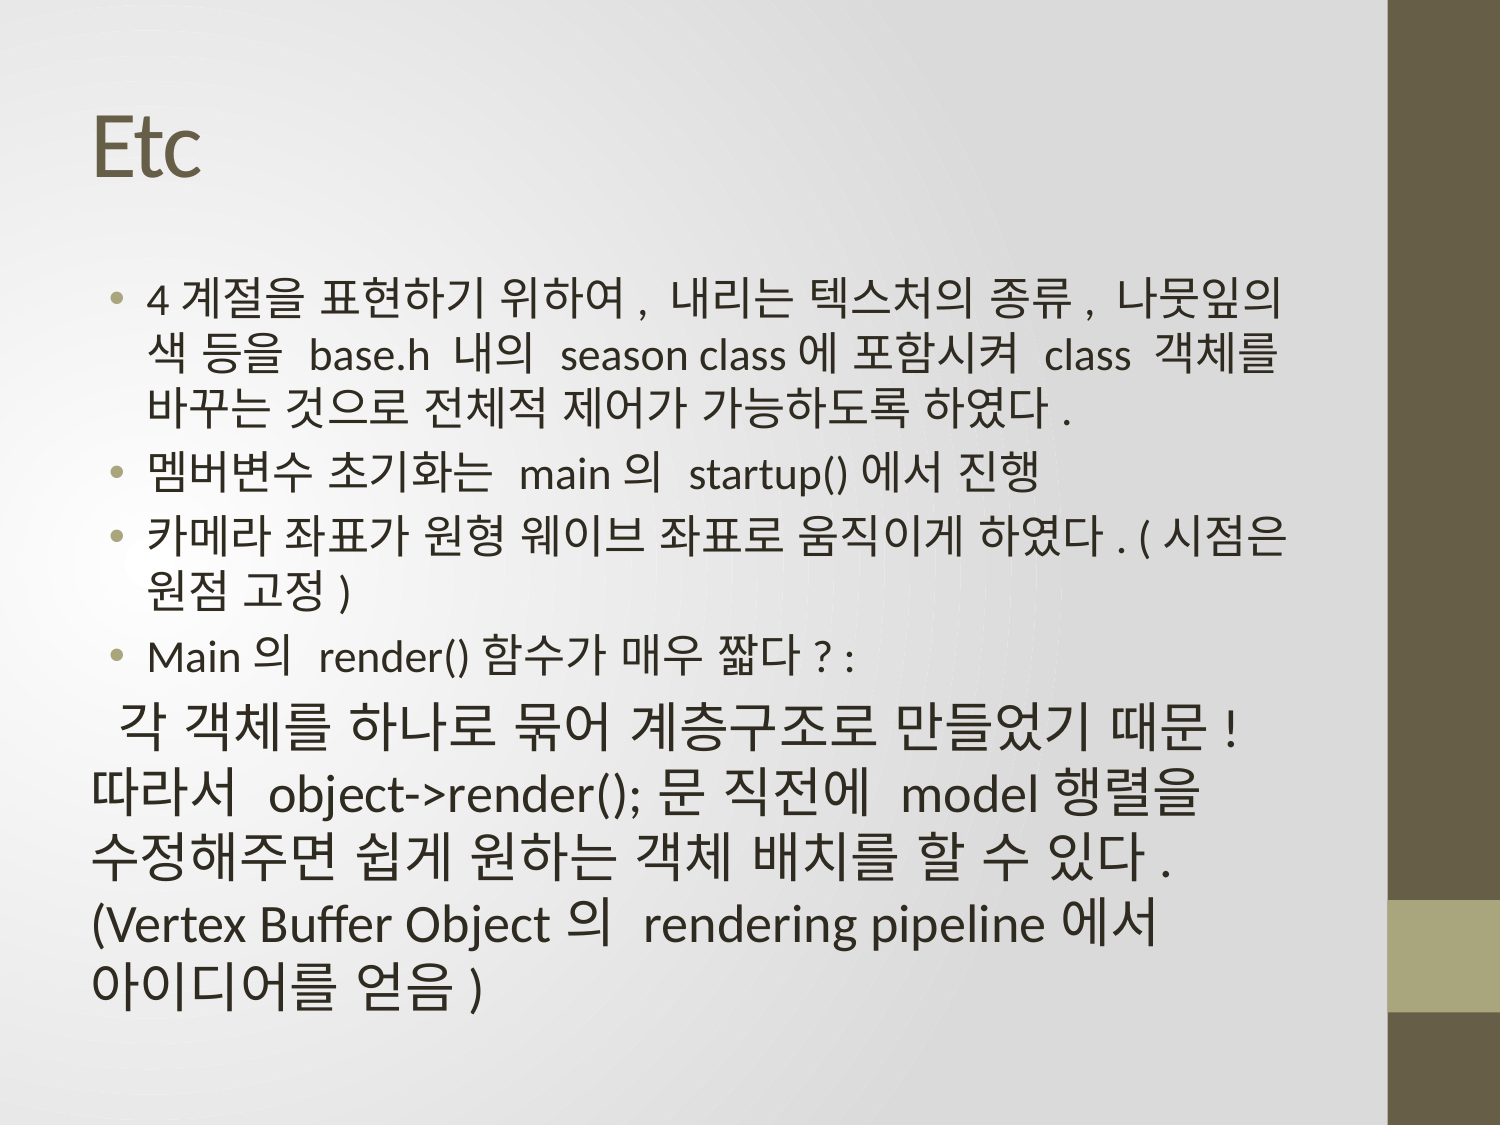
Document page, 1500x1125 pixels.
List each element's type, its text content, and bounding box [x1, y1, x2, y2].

title Etc [75, 45, 1325, 233]
list 4계절을 표현하기 위하여, 내리는 텍스처의 종류, 나뭇잎의 색 등을 base.h 내의 season class에 포함시켜 class 객체를 바꾸는 것으로 전체적 제어가 가능하도록 하였다. 멤버변수 초기화는 main의 startup()에서 진행 카메라 좌표가 원형 웨이브 좌표로 움직이게 하였다. (시점은 원점 고정) Main의 render()함수가 매우 짧다? : 각 객체를 하나로 묶어 계층구조로 만들었기 때문! 따라서 object->render();문 직전에 model행렬을 수정해주면 쉽게 원하는 객체 배치를 할 수 있다.(Vertex Buffer Object의 rendering pipeline에서 아이디어를 얻음) [75, 262, 1325, 1050]
